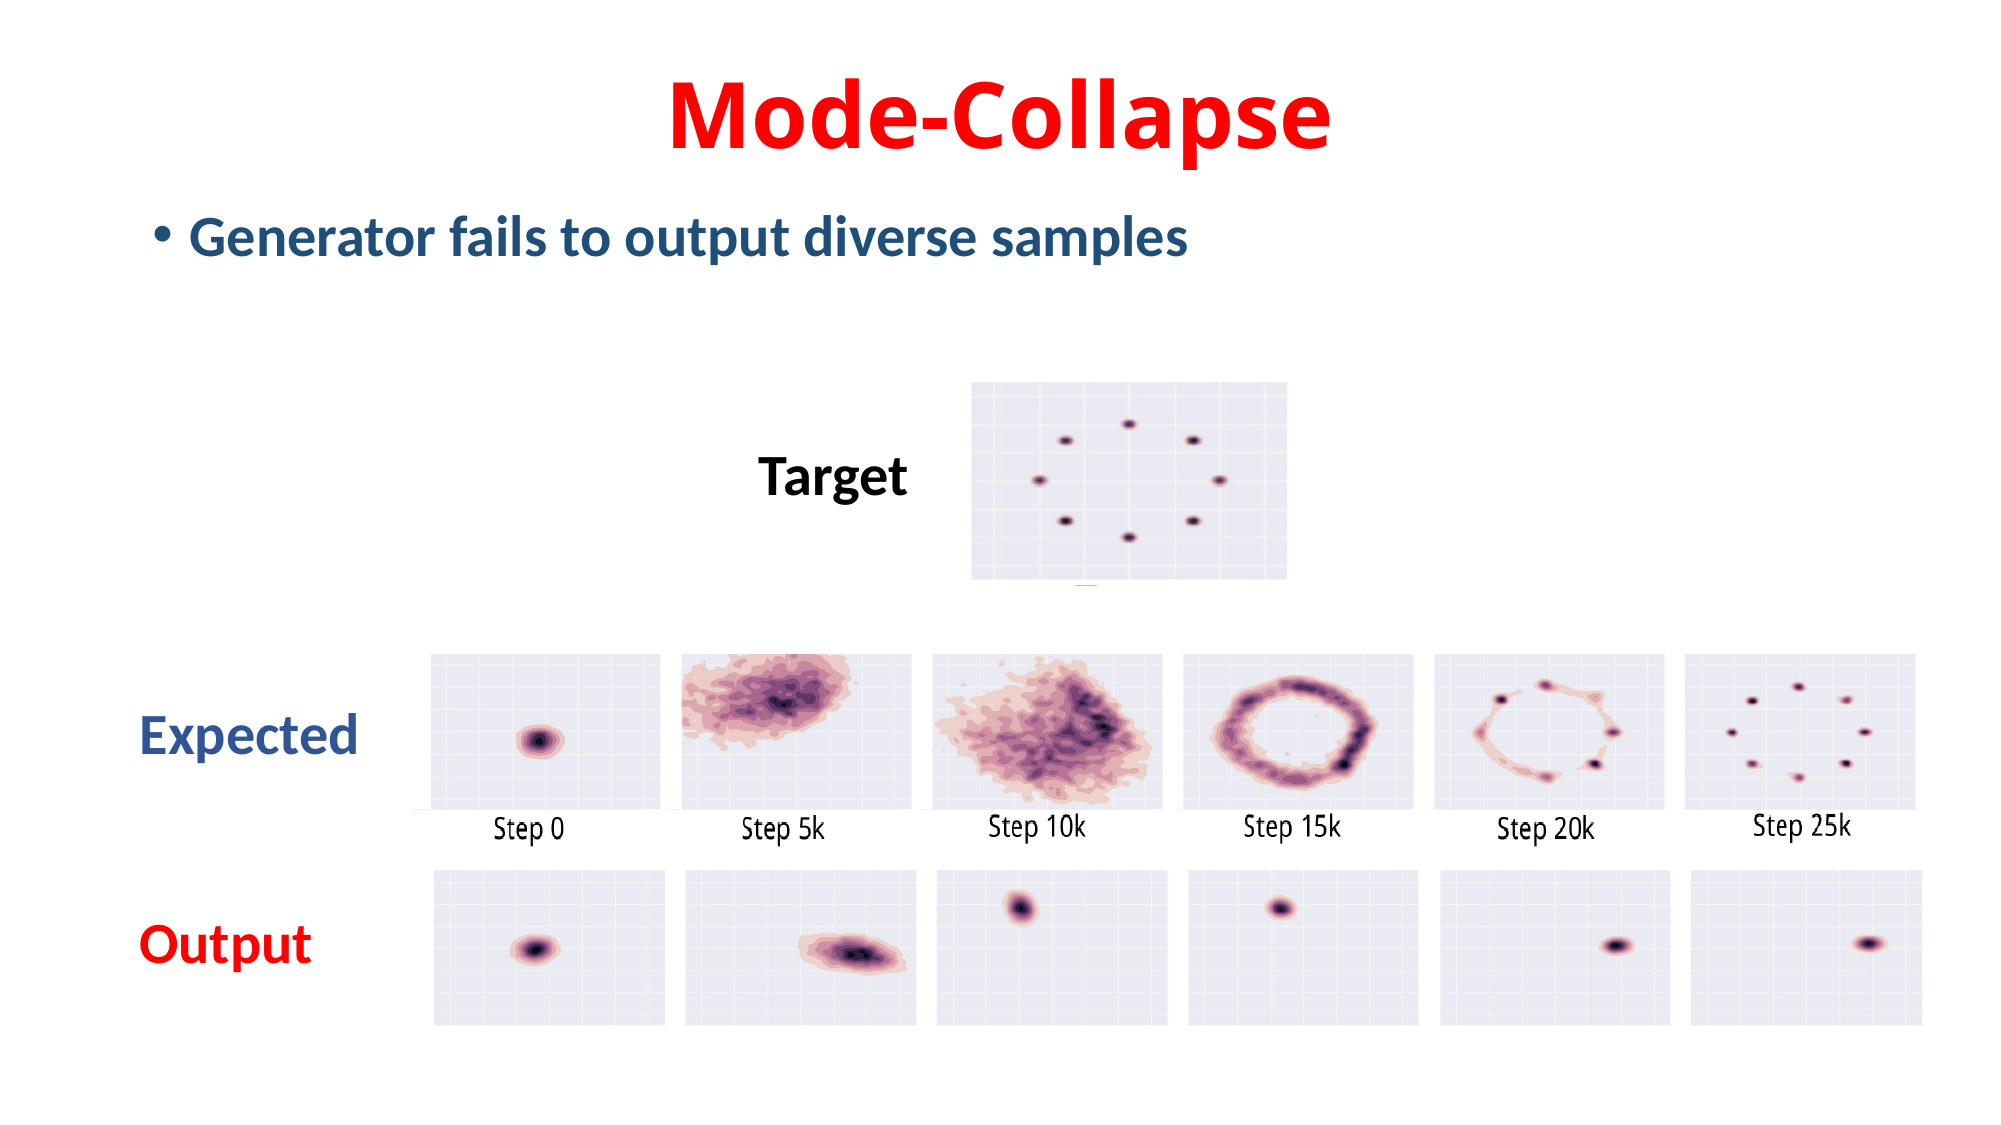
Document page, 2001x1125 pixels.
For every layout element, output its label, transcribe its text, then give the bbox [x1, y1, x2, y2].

title Mode-Collapse [137, 59, 1863, 179]
text_box Target [744, 429, 924, 515]
picture [958, 359, 1301, 586]
text_box Expected [124, 688, 375, 774]
list Generator fails to output diverse samples [137, 198, 1863, 1086]
picture [409, 647, 1918, 853]
picture [431, 867, 1923, 1026]
text_box Output [124, 897, 328, 983]
